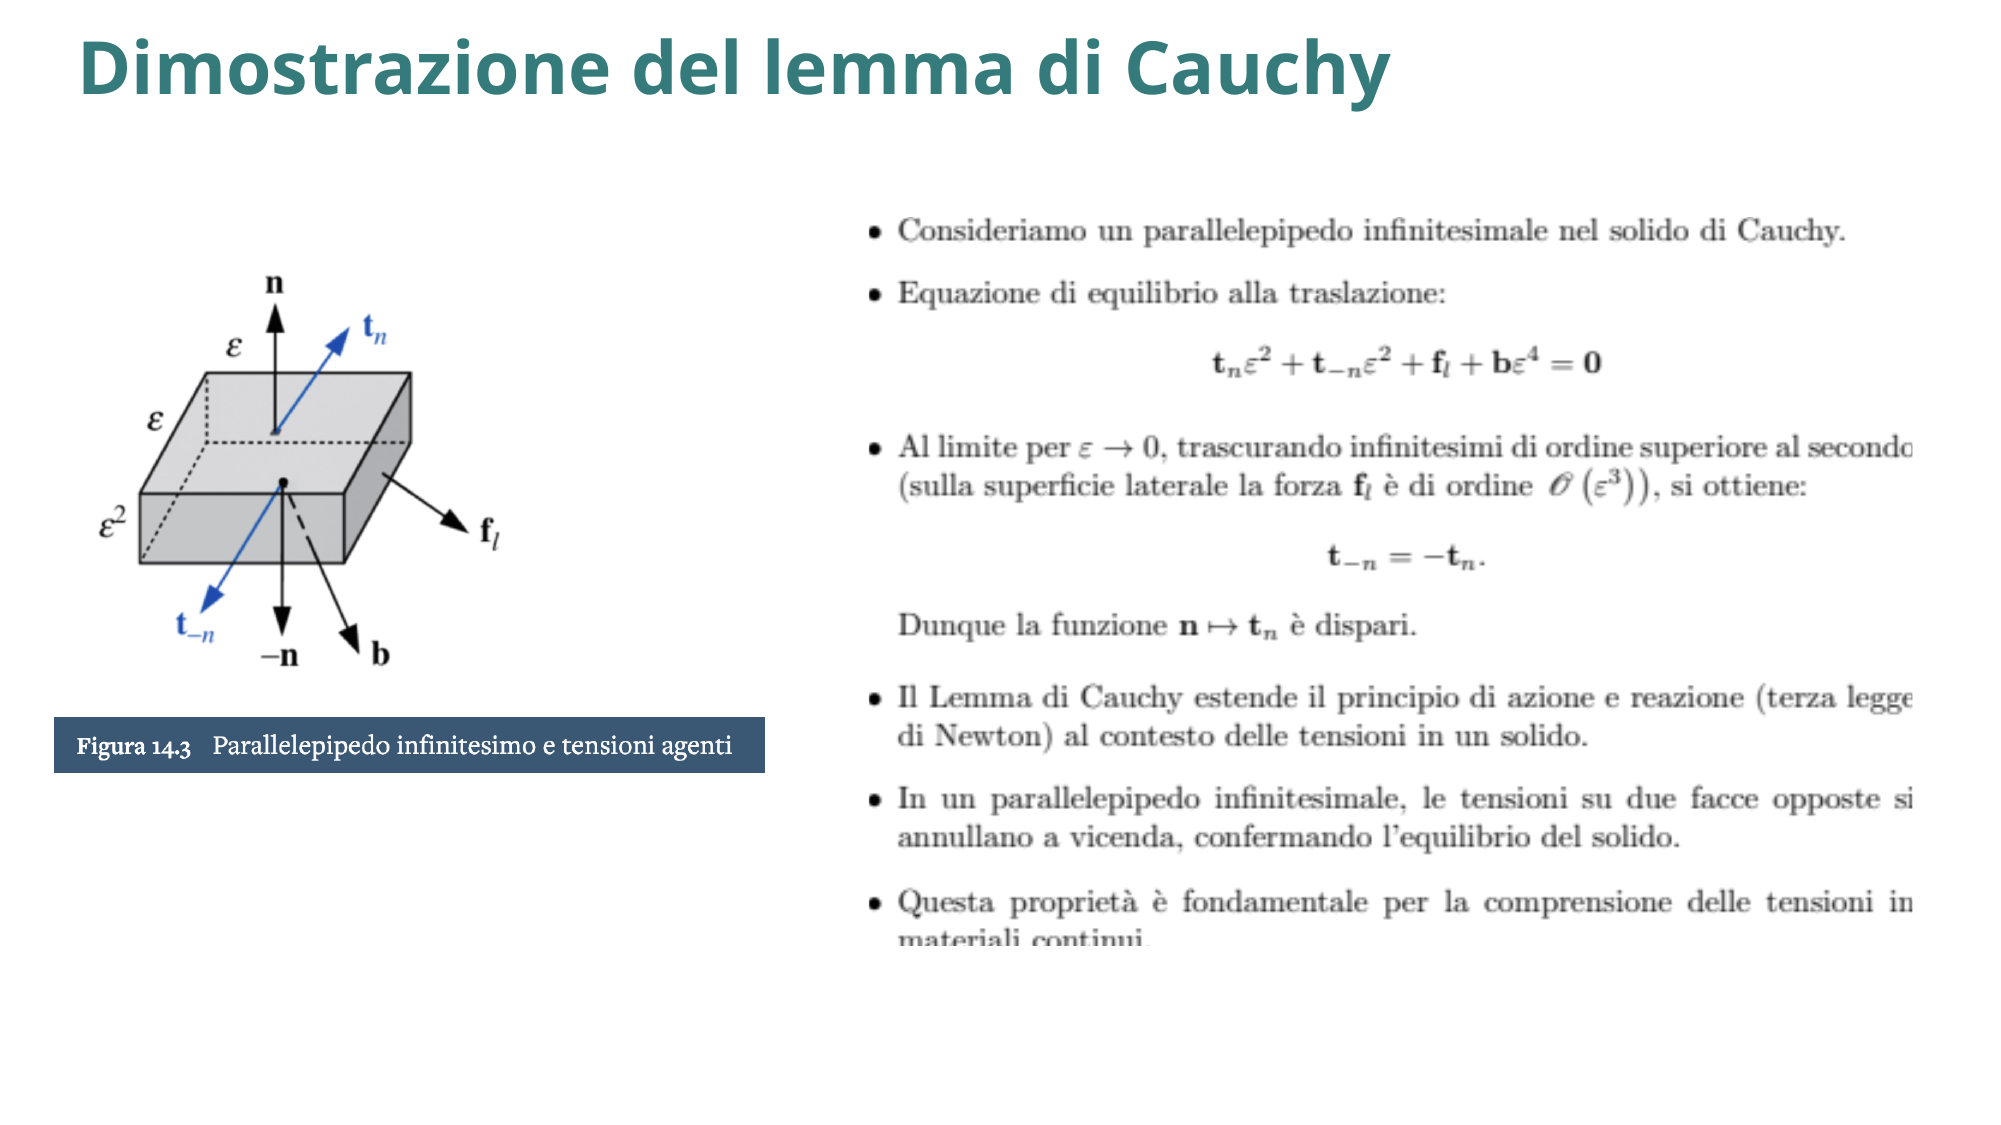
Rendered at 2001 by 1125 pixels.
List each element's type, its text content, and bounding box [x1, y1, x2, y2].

picture [32, 261, 765, 785]
title Dimostrazione del lemma di Cauchy [62, 23, 1788, 119]
picture [868, 217, 1913, 946]
